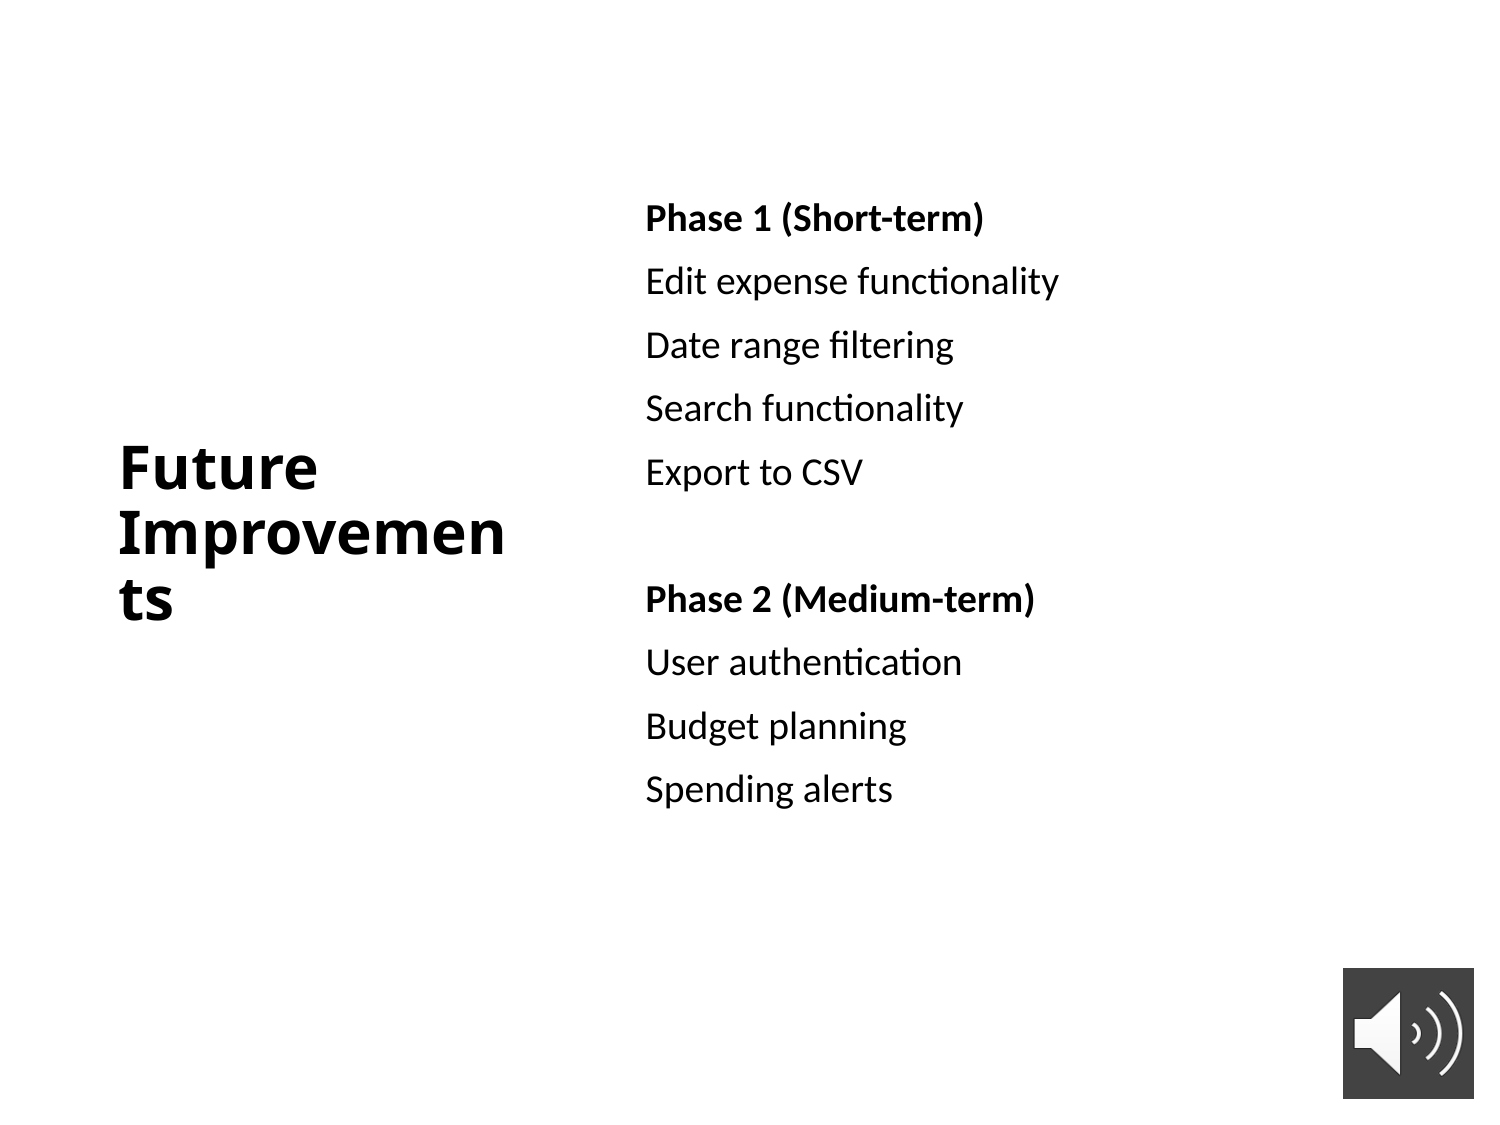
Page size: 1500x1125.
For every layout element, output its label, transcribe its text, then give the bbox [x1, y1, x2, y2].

picture [1341, 966, 1475, 1100]
title Future Improvements [103, 90, 547, 981]
list Phase 1 (Short-term) Edit expense functionality Date range filtering Search functionality Export to CSV Phase 2 (Medium-term) User authentication Budget planning Spending alerts [630, 90, 1397, 982]
